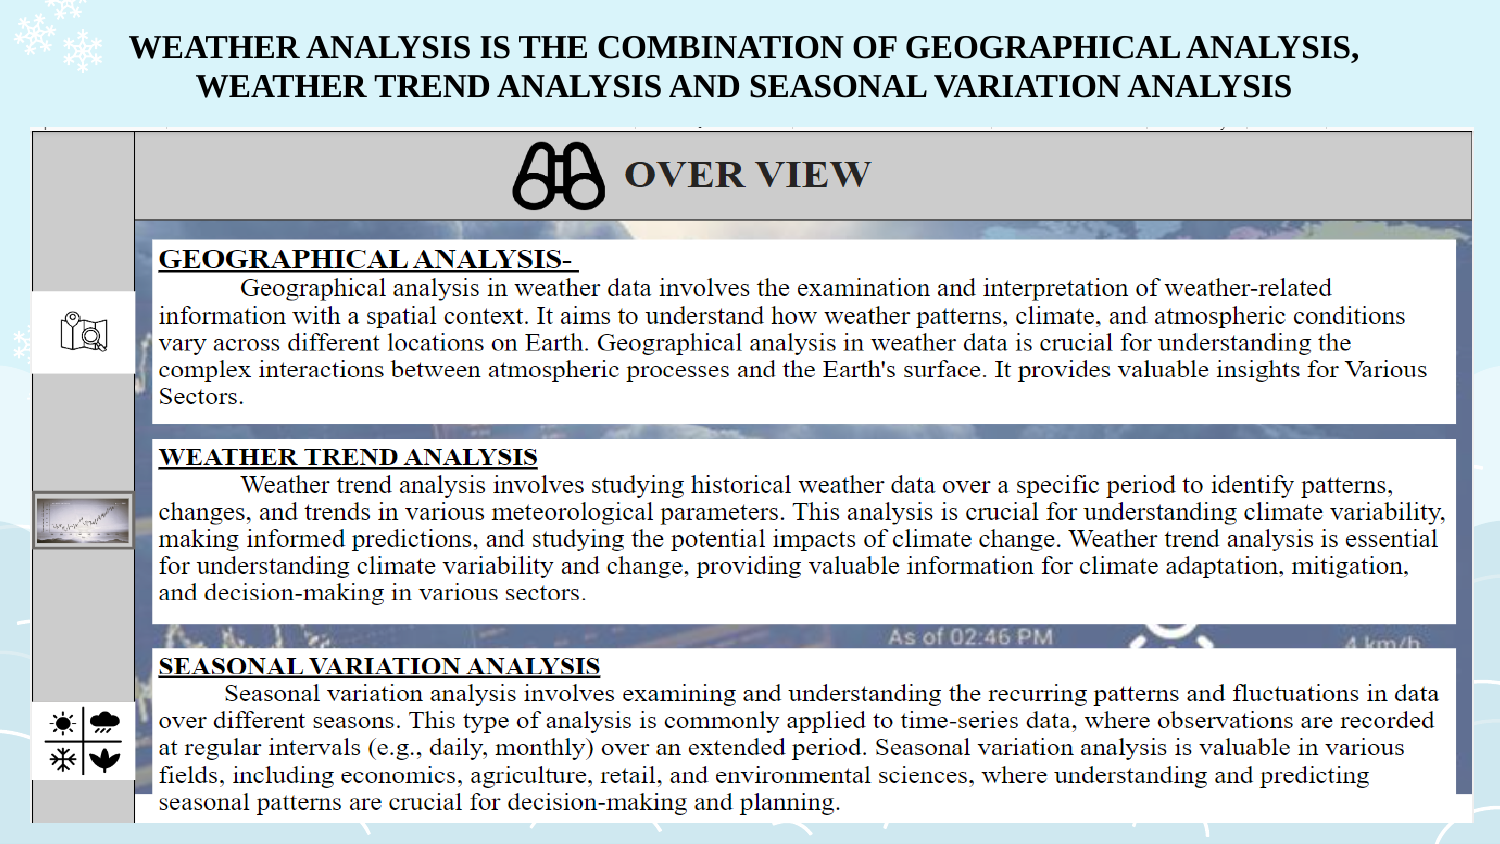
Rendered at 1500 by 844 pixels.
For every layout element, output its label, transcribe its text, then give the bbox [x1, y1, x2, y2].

picture [30, 127, 1474, 823]
text_box WEATHER ANALYSIS IS THE COMBINATION OF GEOGRAPHICAL ANALYSIS, WEATHER TREND ANALYSIS AND SEASONAL VARIATION ANALYSIS [65, 17, 1424, 112]
